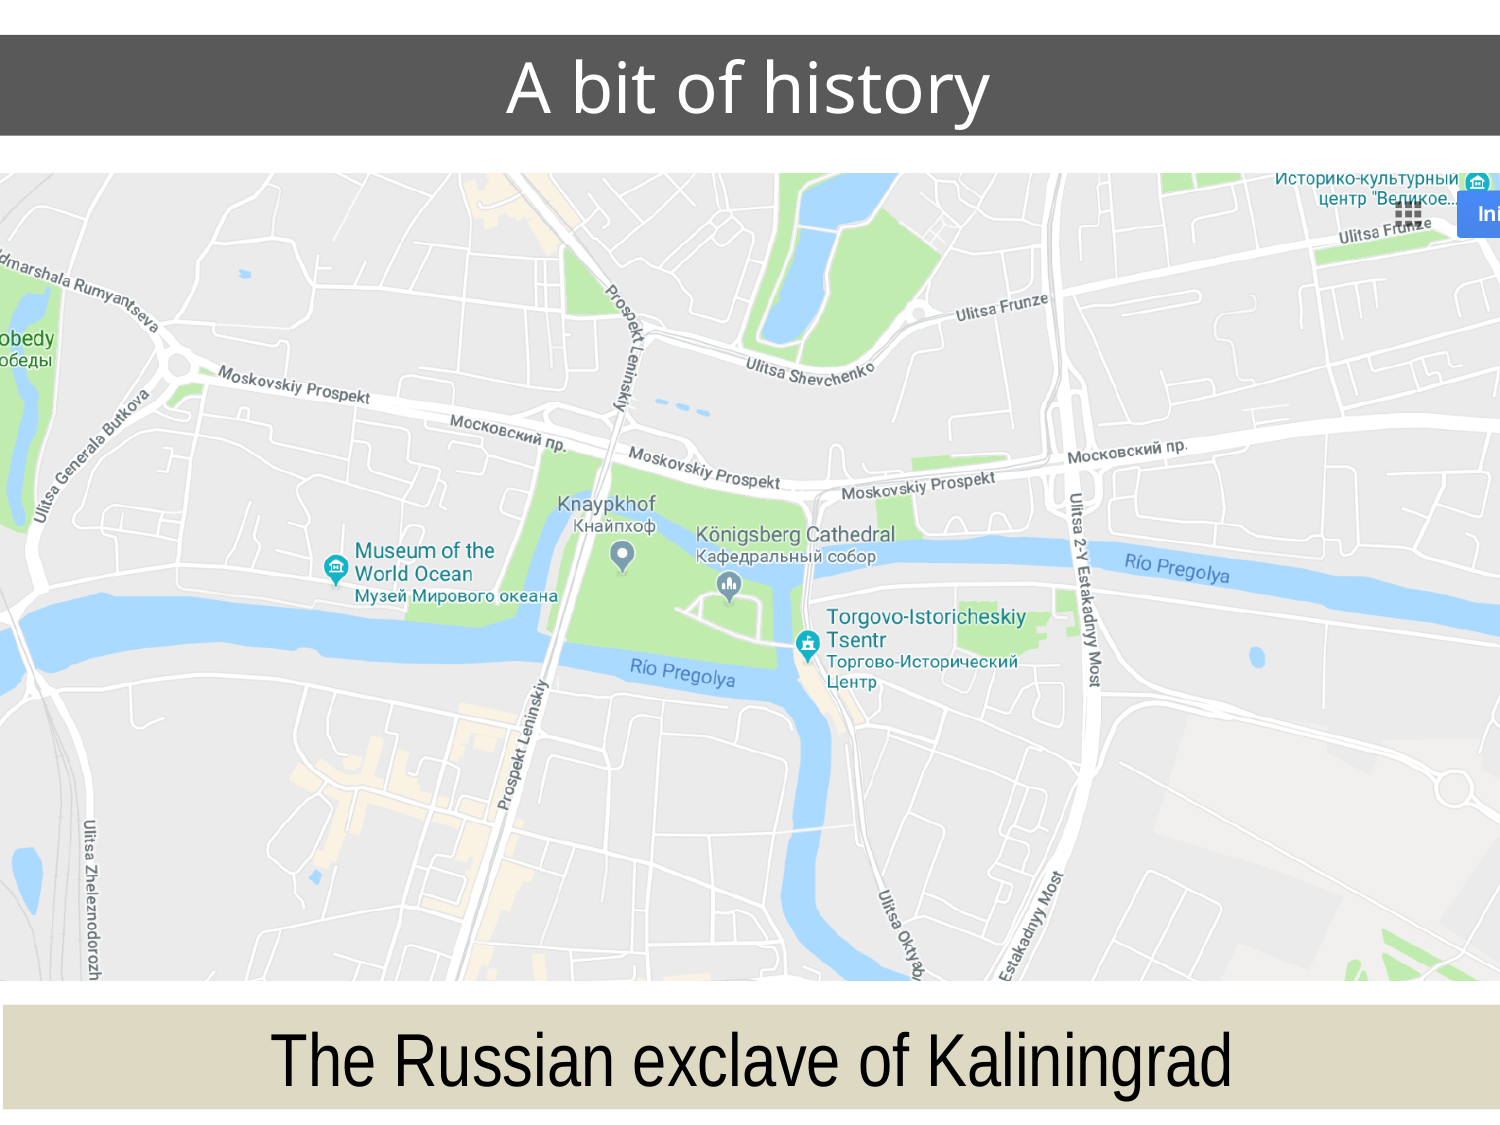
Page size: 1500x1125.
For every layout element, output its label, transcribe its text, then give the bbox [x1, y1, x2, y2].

picture [0, 172, 1500, 982]
title A bit of history [0, 34, 1500, 136]
text_box The Russian exclave of Kaliningrad [3, 1004, 1500, 1110]
